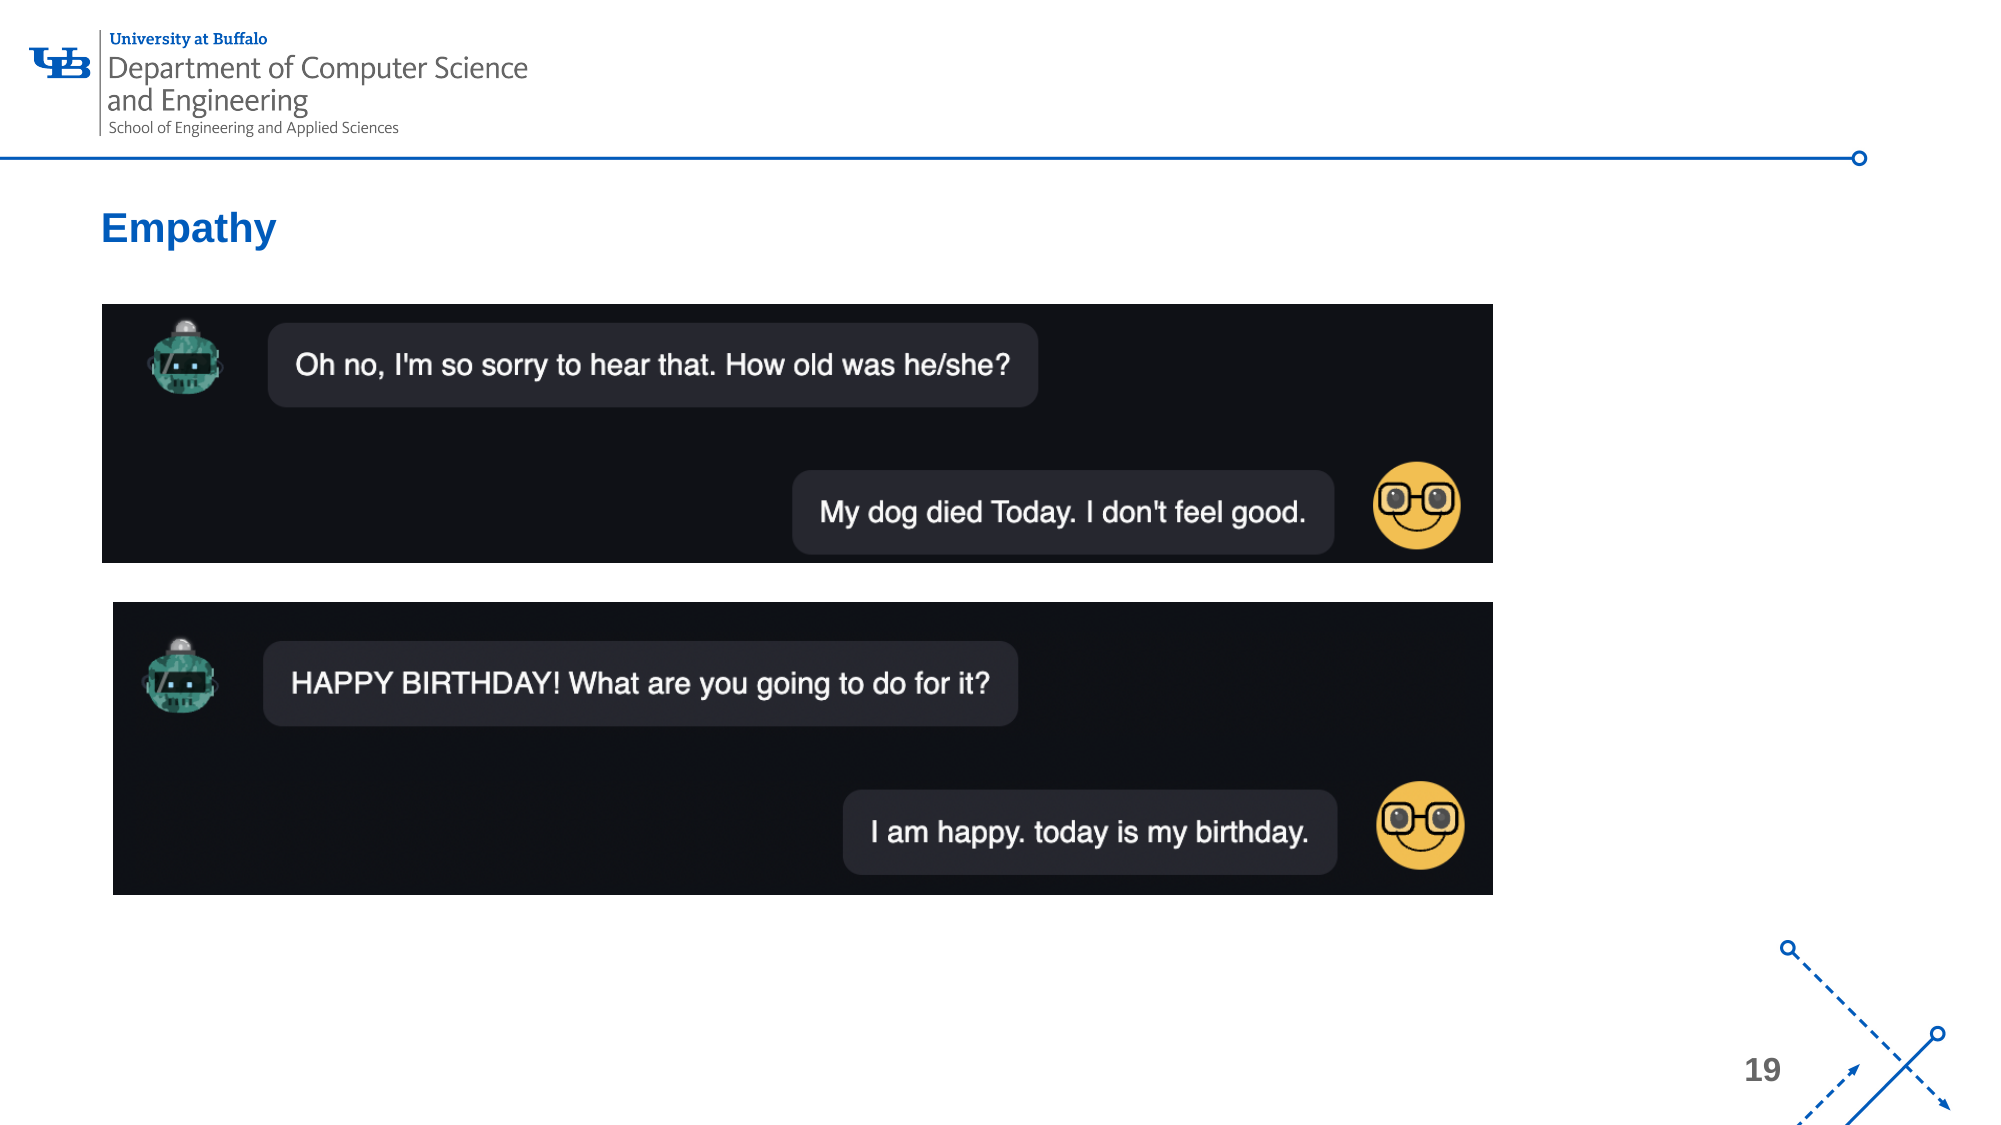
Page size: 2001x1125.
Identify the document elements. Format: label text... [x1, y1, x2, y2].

picture [0, 0, 2000, 1125]
text_box Empathy [85, 193, 439, 259]
